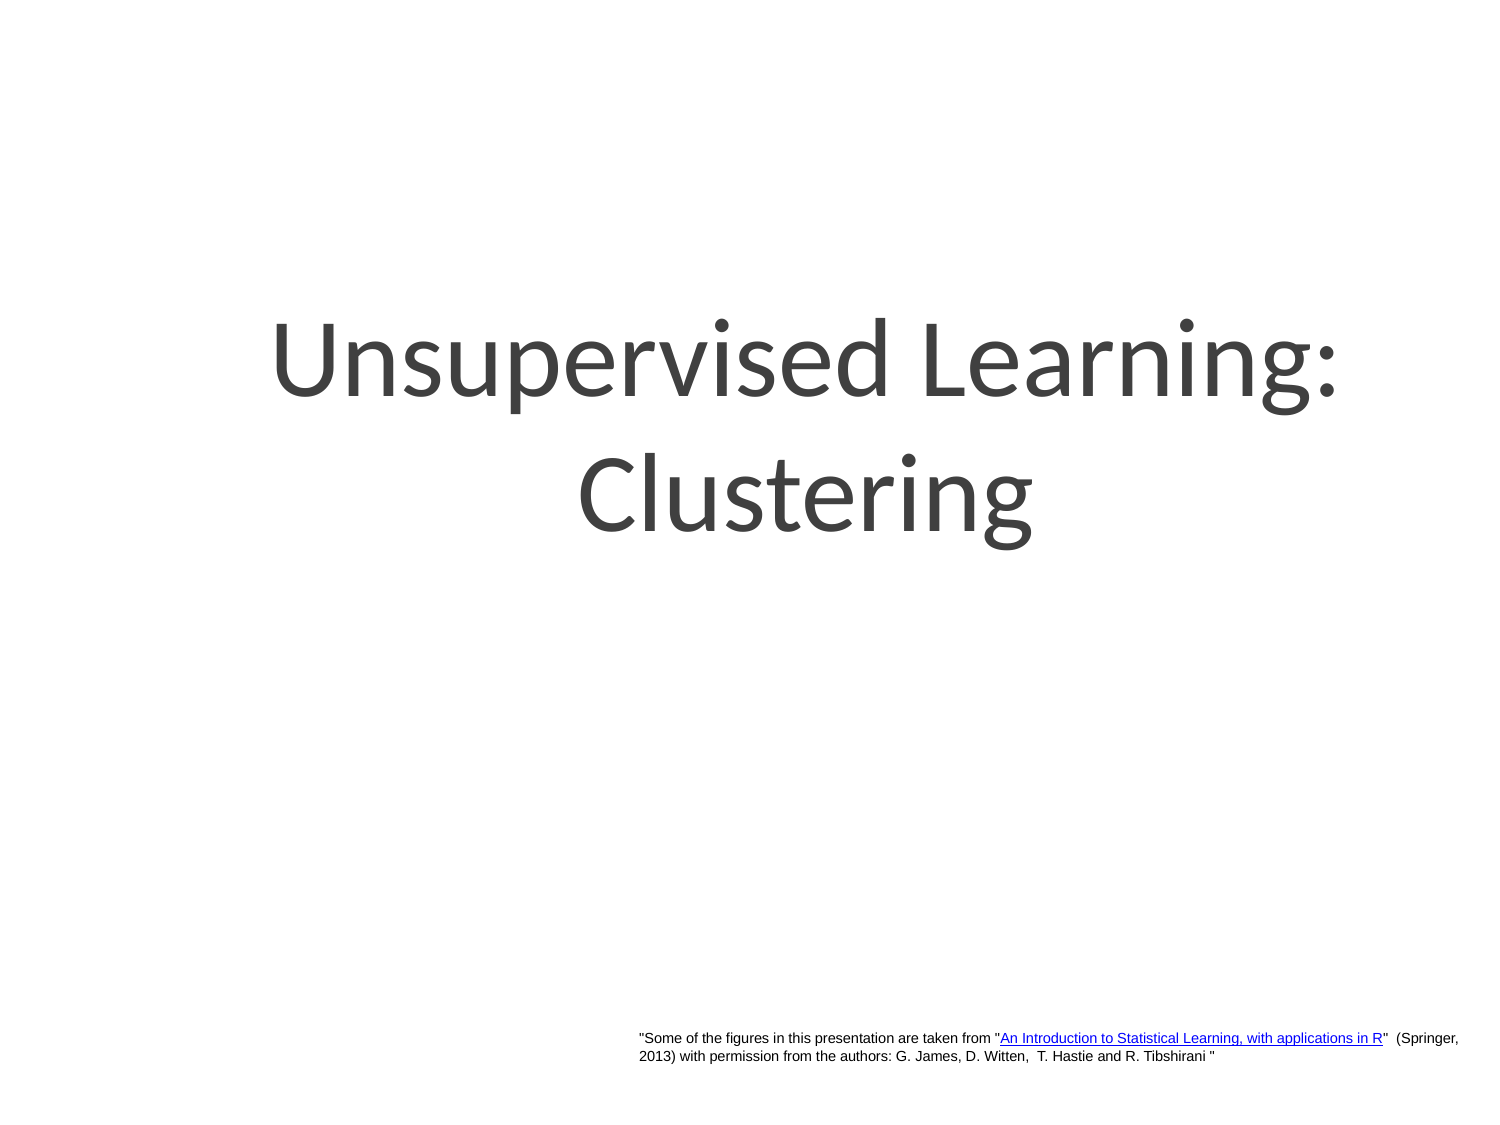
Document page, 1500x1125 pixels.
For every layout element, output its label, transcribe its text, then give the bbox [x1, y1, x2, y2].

text_box "Some of the figures in this presentation are taken from "An Introduction to Statistical Learning, with applications in R" (Springer, 2013) with permission from the authors: G. James, D. Witten, T. Hastie and R. Tibshirani " [624, 1021, 1500, 1072]
text_box Unsupervised Learning: Clustering [162, 262, 1450, 575]
